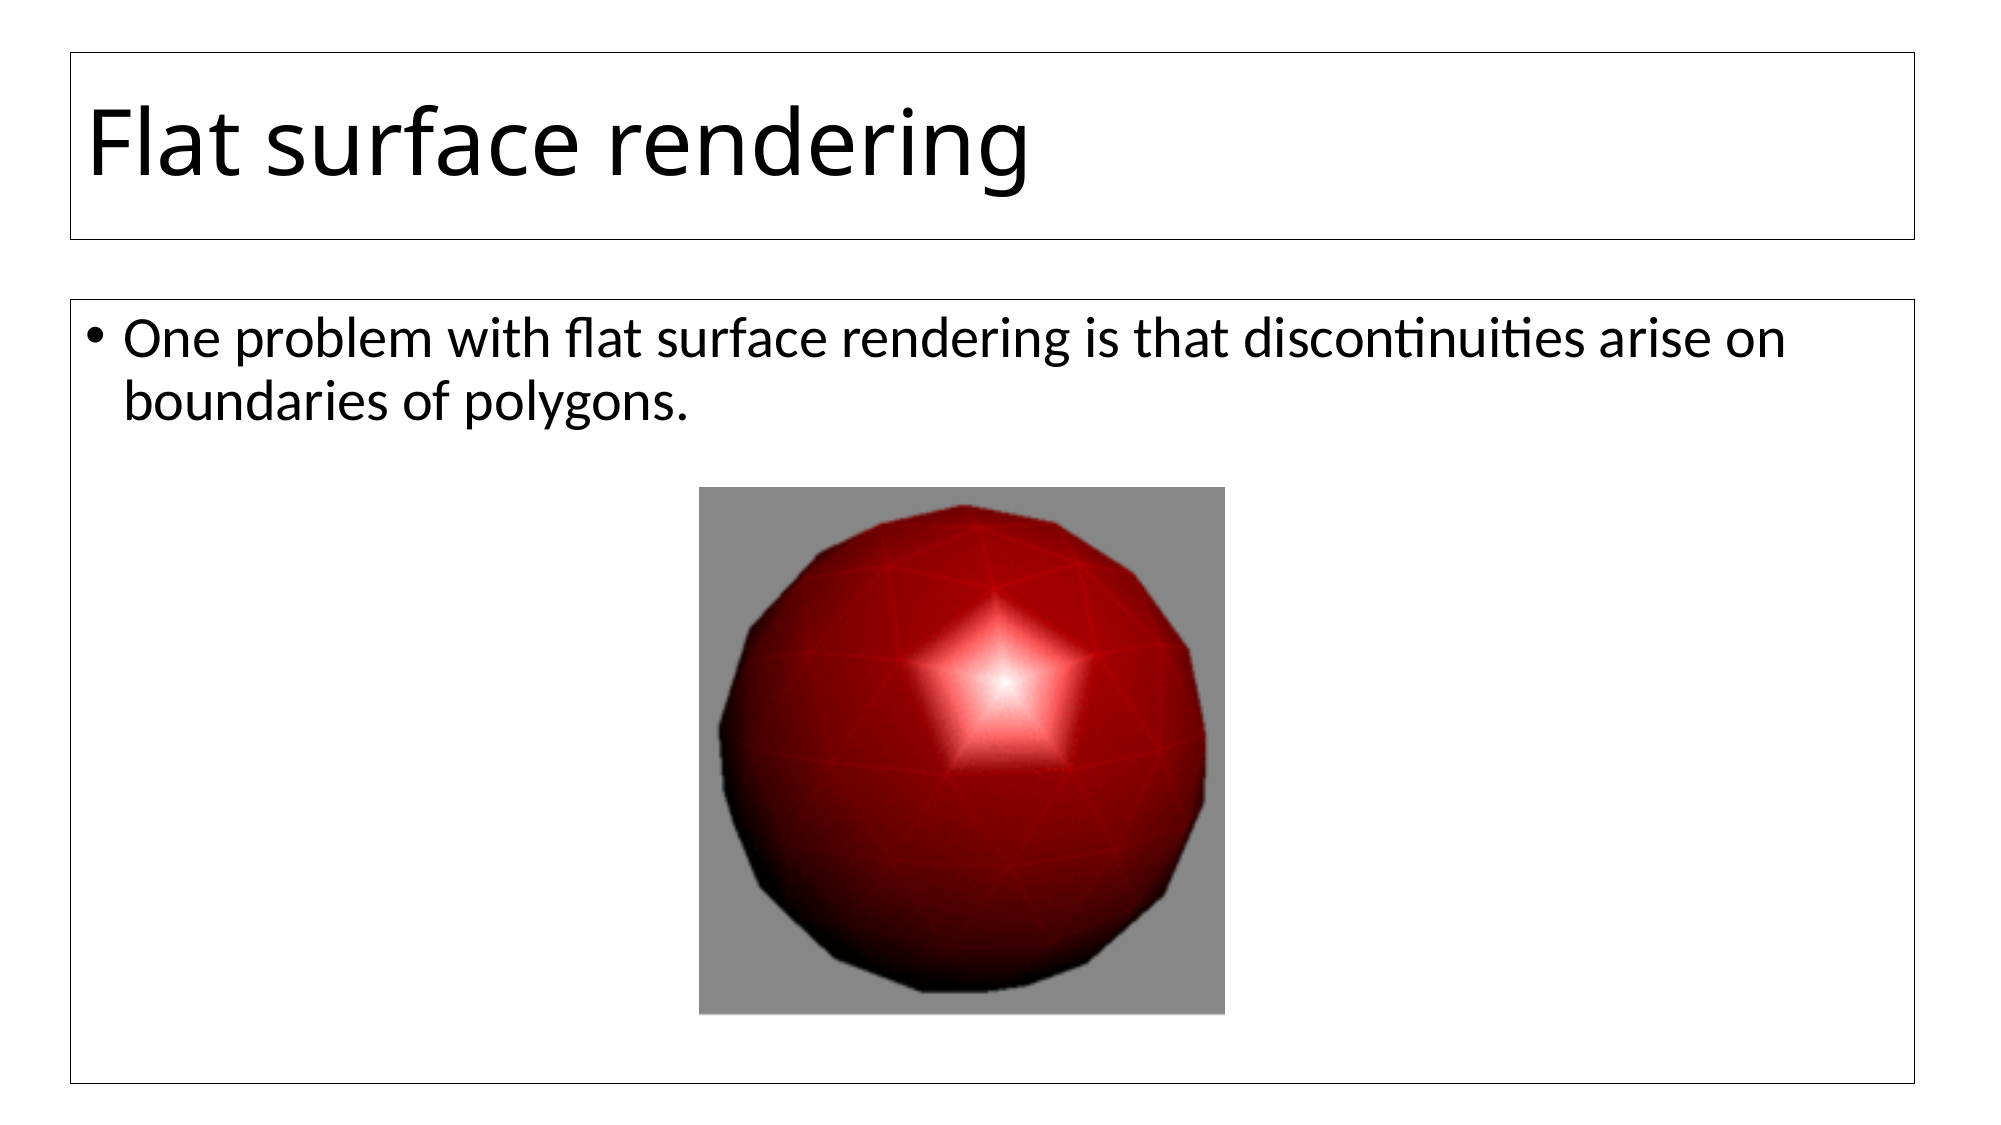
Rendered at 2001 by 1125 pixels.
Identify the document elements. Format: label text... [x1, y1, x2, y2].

picture [699, 487, 1225, 1018]
list One problem with flat surface rendering is that discontinuities arise on boundaries of polygons. [70, 299, 1915, 1084]
title Flat surface rendering [70, 52, 1915, 240]
